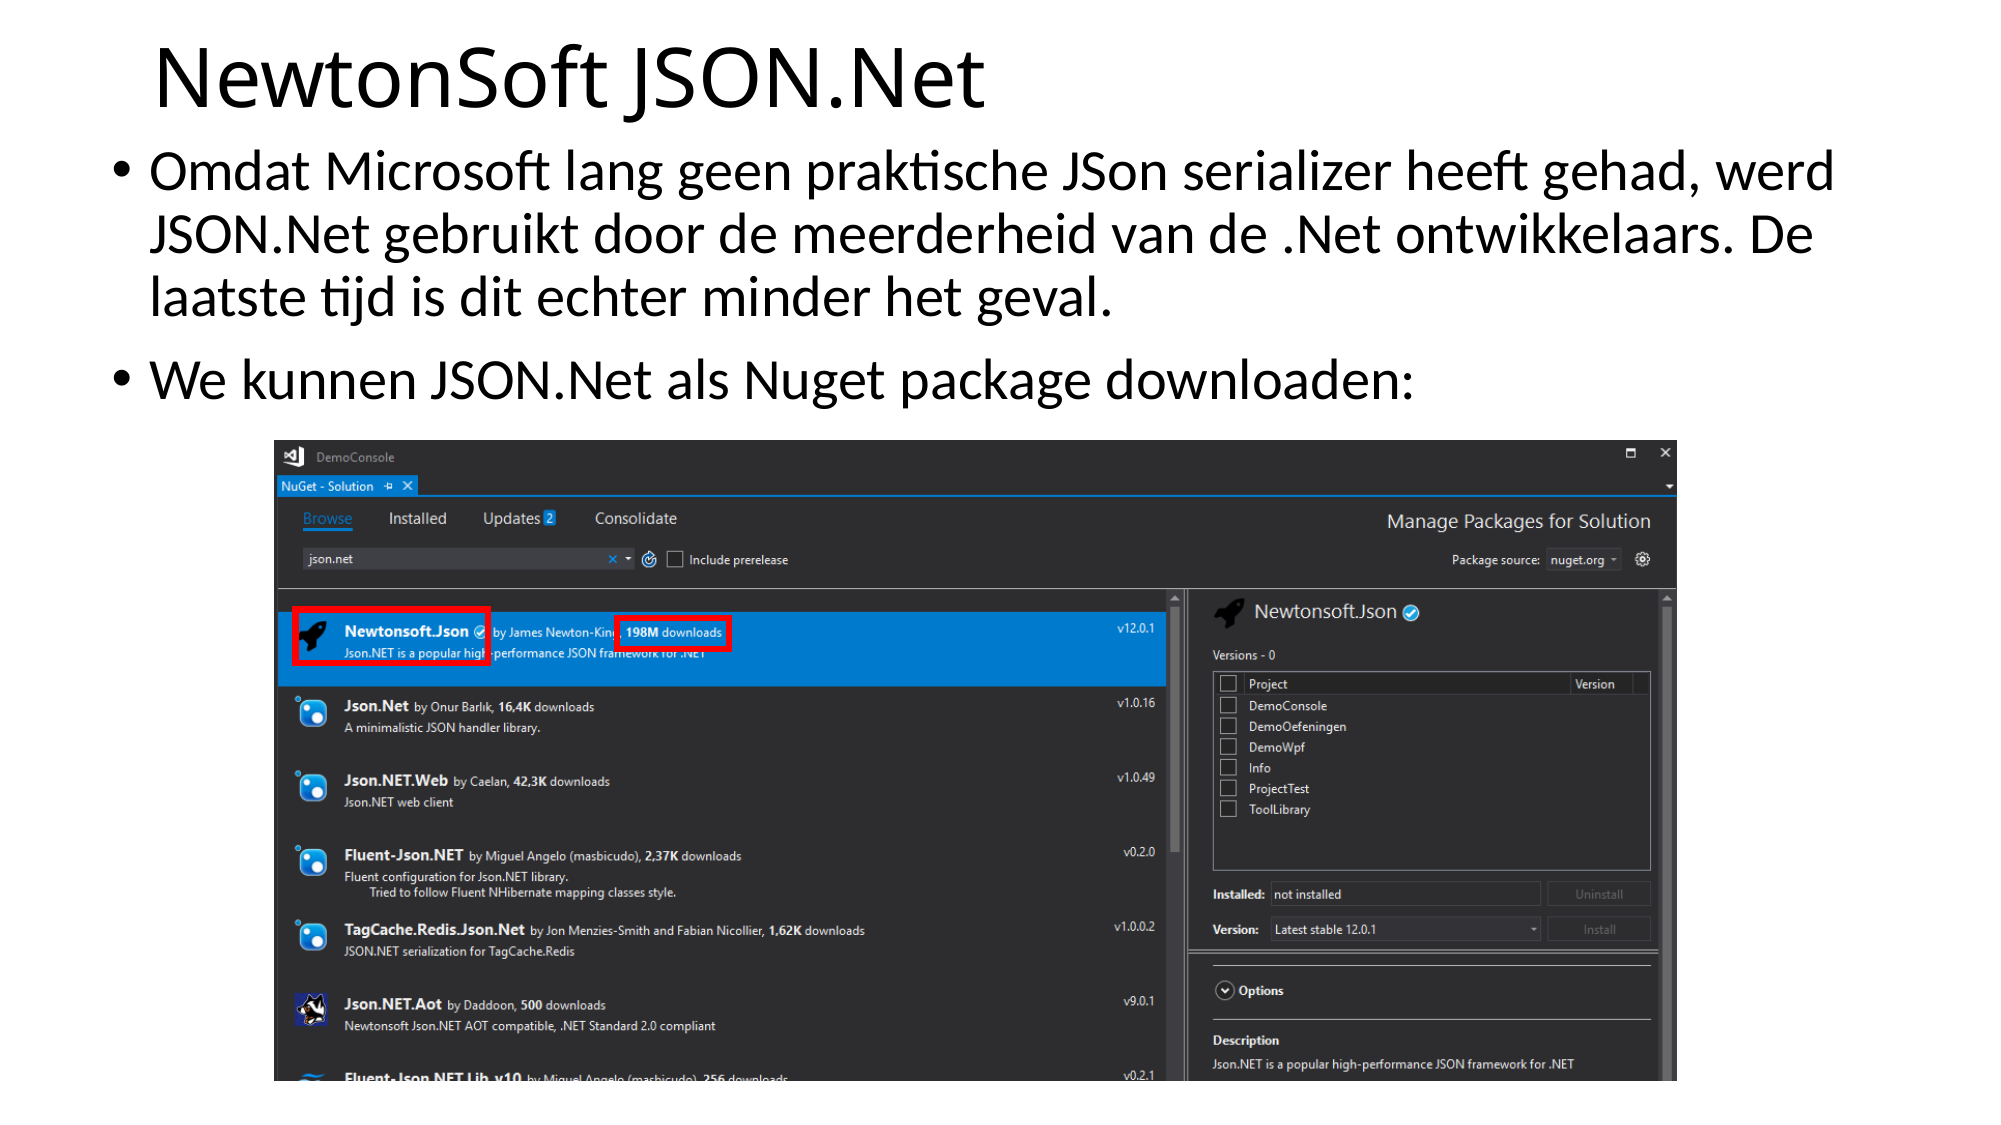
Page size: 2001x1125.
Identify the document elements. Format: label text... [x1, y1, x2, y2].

list Omdat Microsoft lang geen praktische JSon serializer heeft gehad, werd JSON.Net gebruikt door de meerderheid van de .Net ontwikkelaars. De laatste tijd is dit echter minder het geval. We kunnen JSON.Net als Nuget package downloaden: [96, 132, 1942, 1081]
picture [274, 439, 1677, 1081]
title NewtonSoft JSON.Net [137, 28, 1863, 132]
